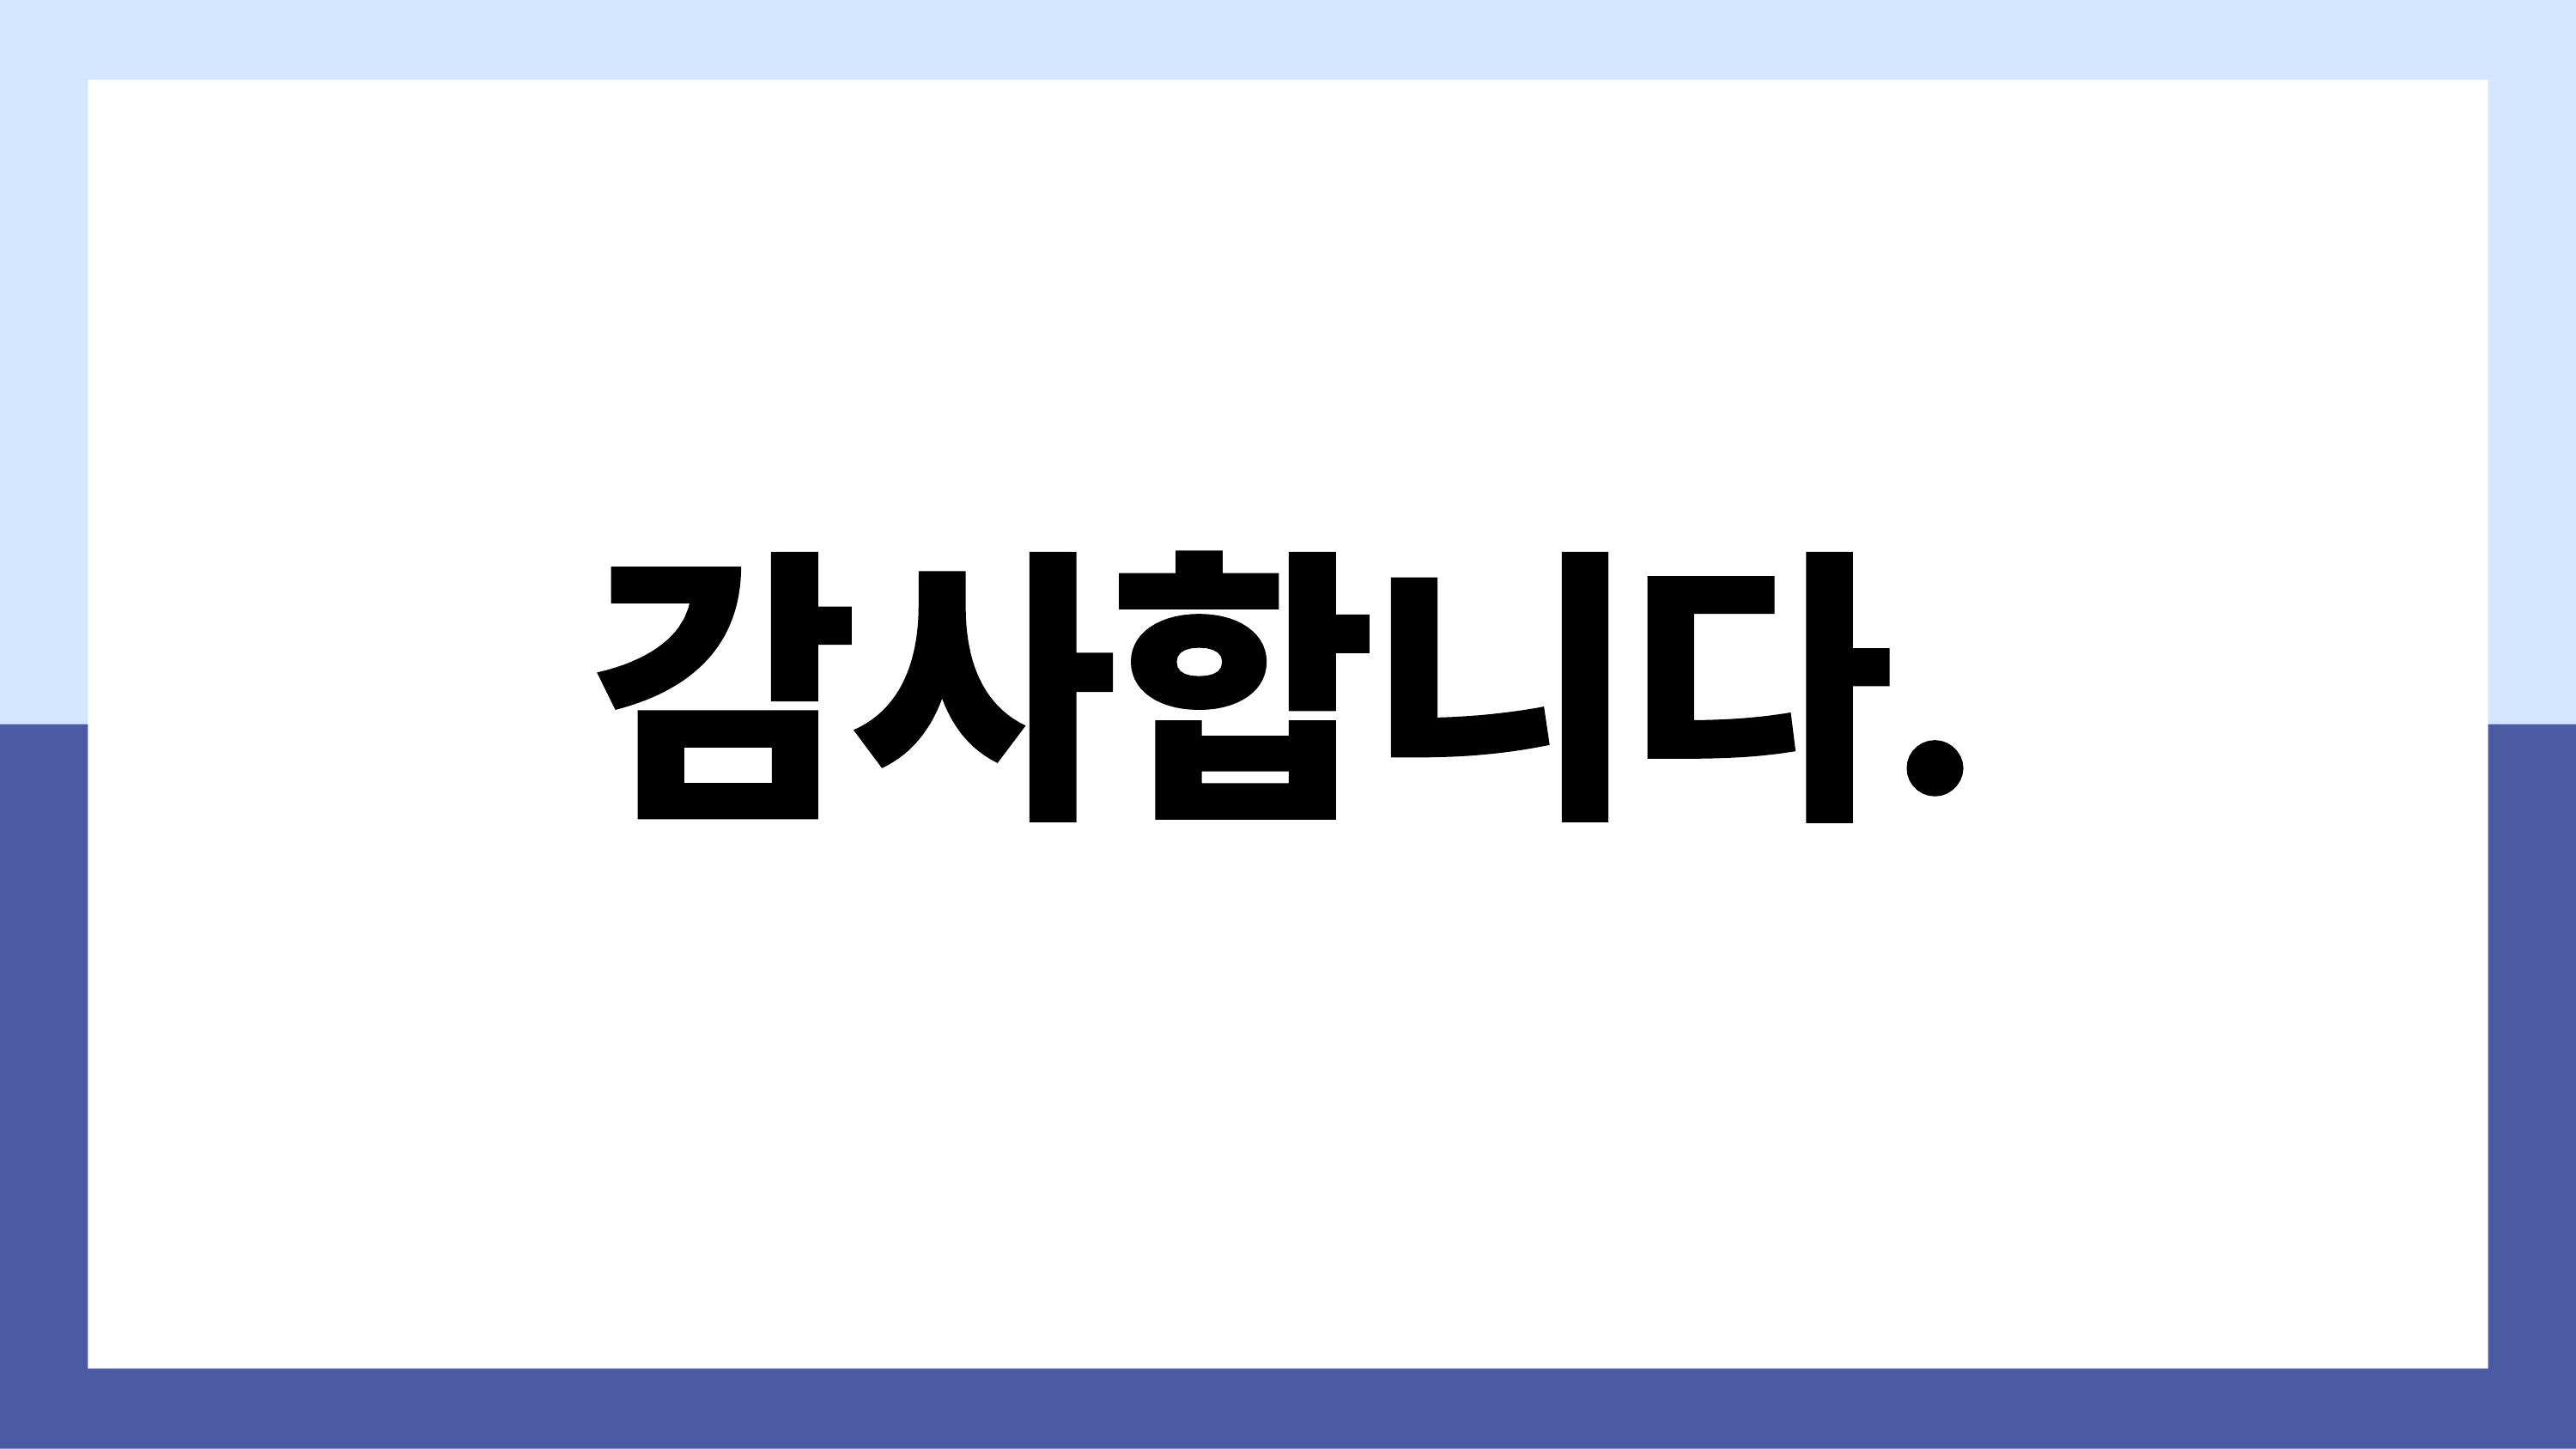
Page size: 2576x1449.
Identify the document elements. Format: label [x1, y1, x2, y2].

text_box [88, 79, 2488, 1369]
